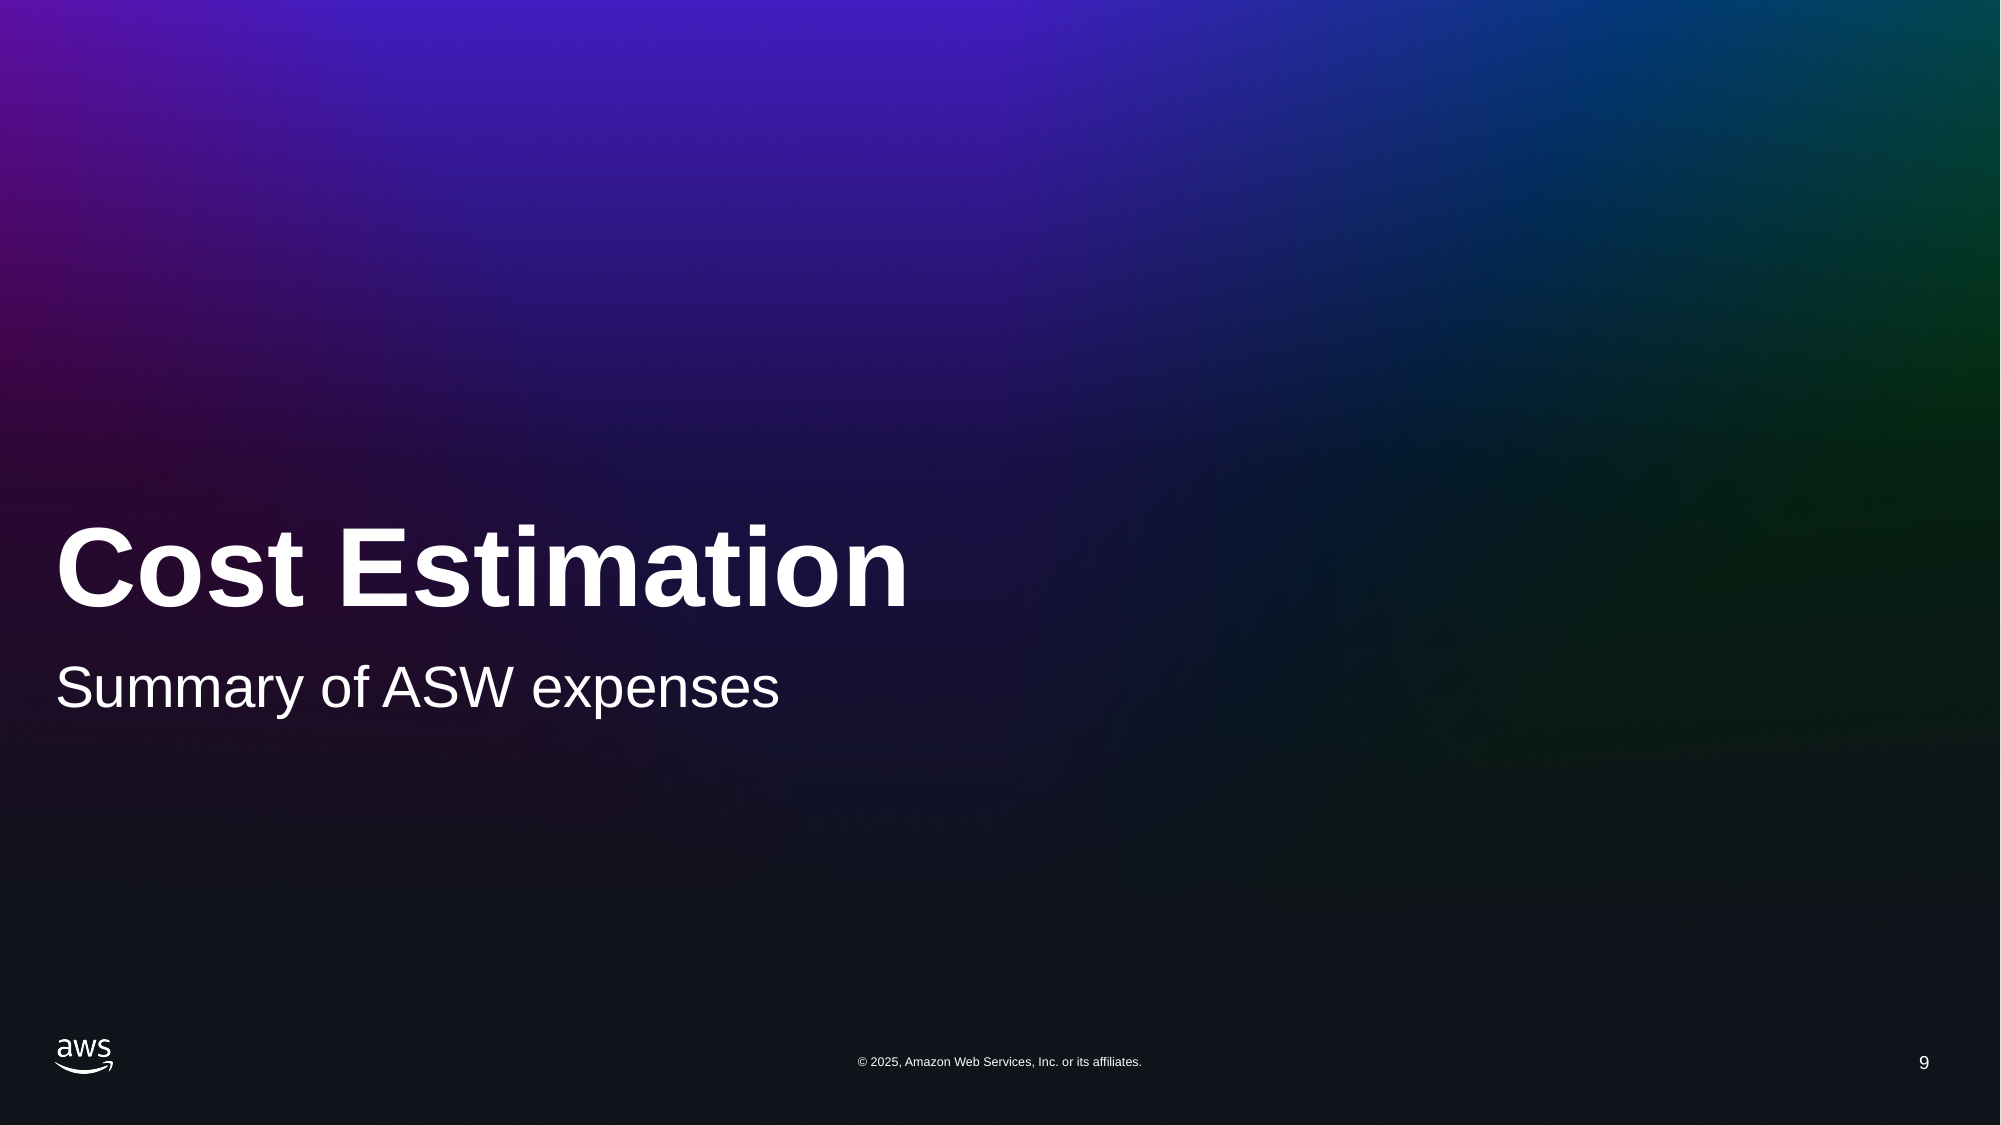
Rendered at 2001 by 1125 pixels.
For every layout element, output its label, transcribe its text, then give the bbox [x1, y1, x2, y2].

picture [0, 0, 2001, 1125]
title Cost Estimation [55, 500, 1510, 639]
footer © 2025, Amazon Web Services, Inc. or its affiliates. [662, 1031, 1338, 1092]
slide_number 9 [1494, 1031, 1945, 1092]
subtitle Summary of ASW expenses [55, 642, 1510, 728]
